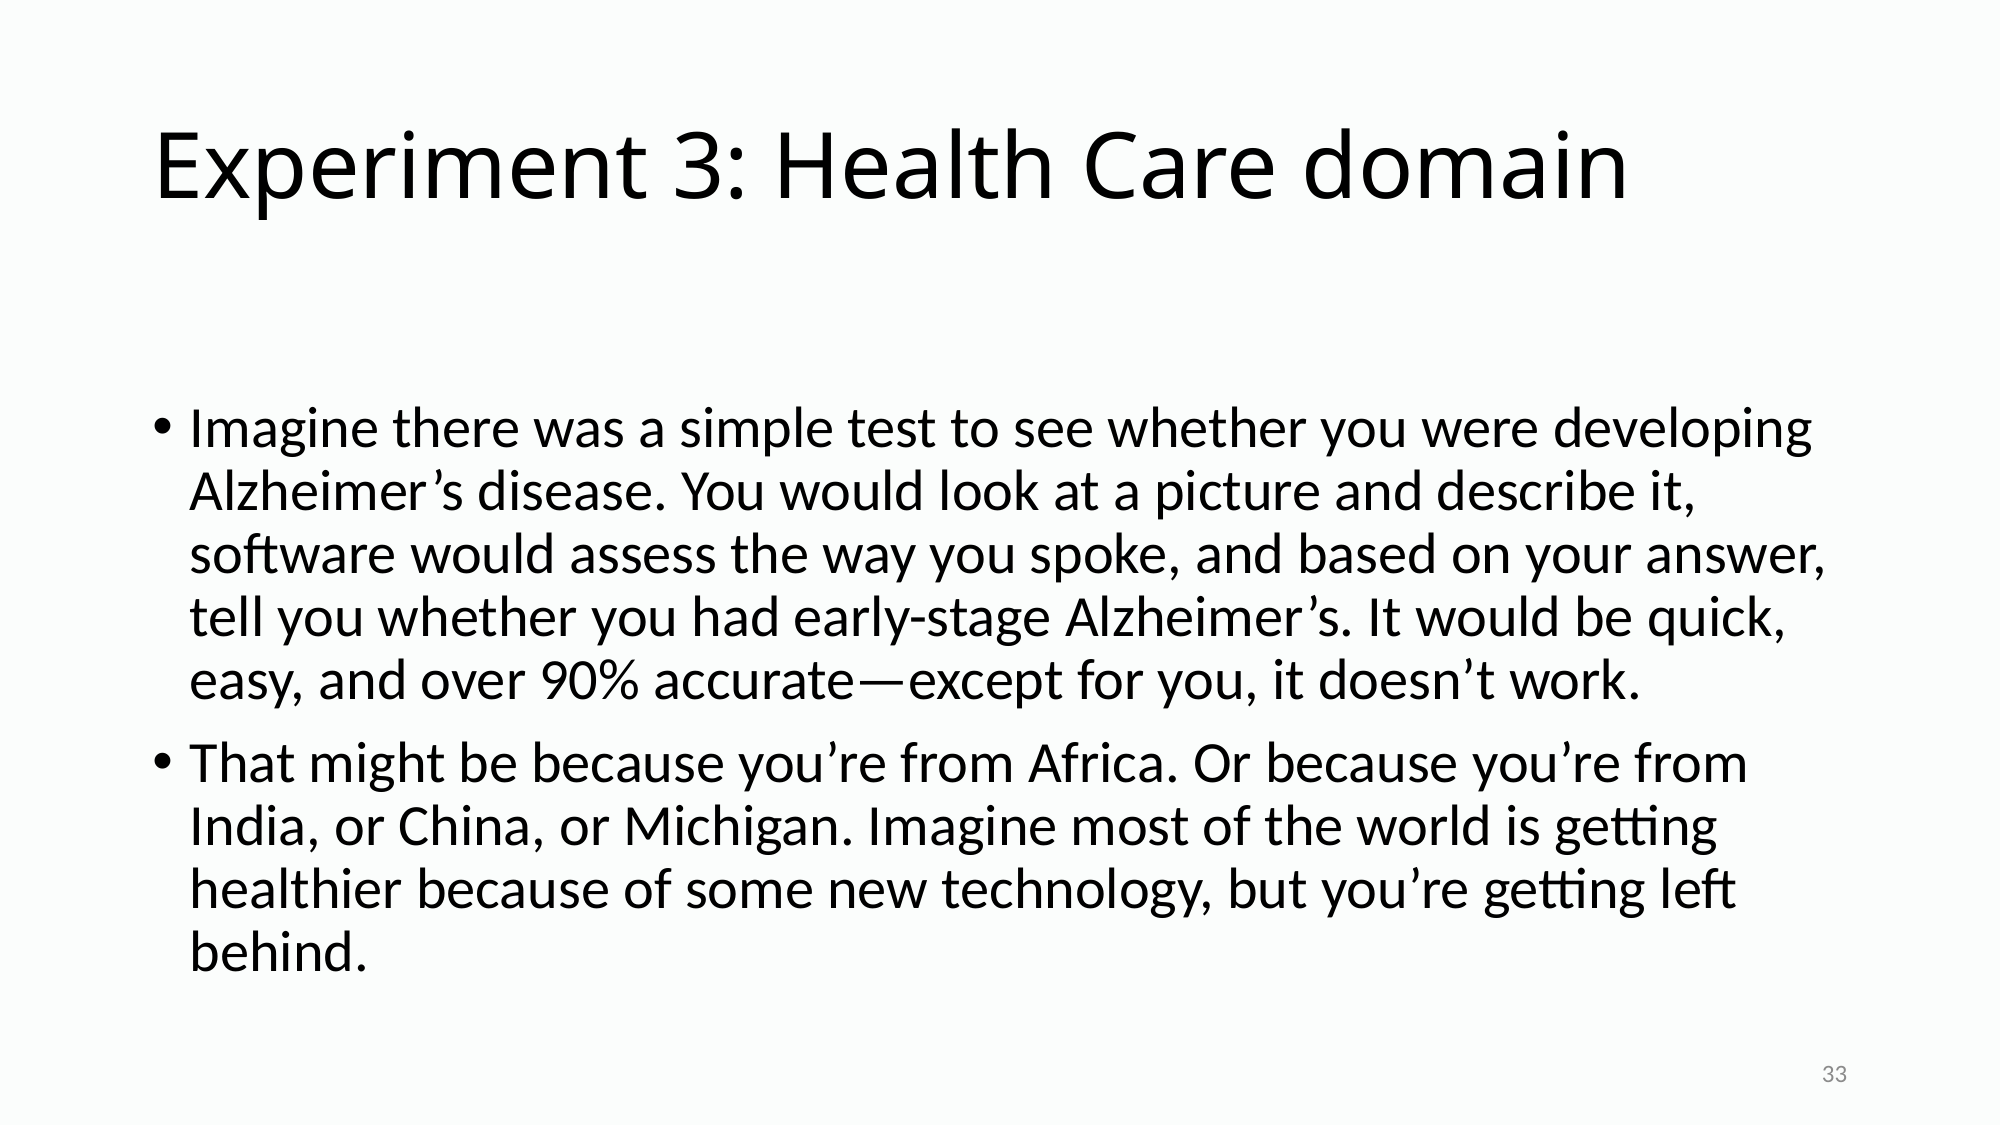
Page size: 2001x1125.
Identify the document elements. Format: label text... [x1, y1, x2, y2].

title Experiment 3: Health Care domain [137, 59, 1863, 278]
slide_number 33 [1412, 1042, 1863, 1103]
list Imagine there was a simple test to see whether you were developing Alzheimer’s disease. You would look at a picture and describe it, software would assess the way you spoke, and based on your answer, tell you whether you had early-stage Alzheimer’s. It would be quick, easy, and over 90% accurate—except for you, it doesn’t work. That might be because you’re from Africa. Or because you’re from India, or China, or Michigan. Imagine most of the world is getting healthier because of some new technology, but you’re getting left behind. [137, 299, 1863, 1014]
